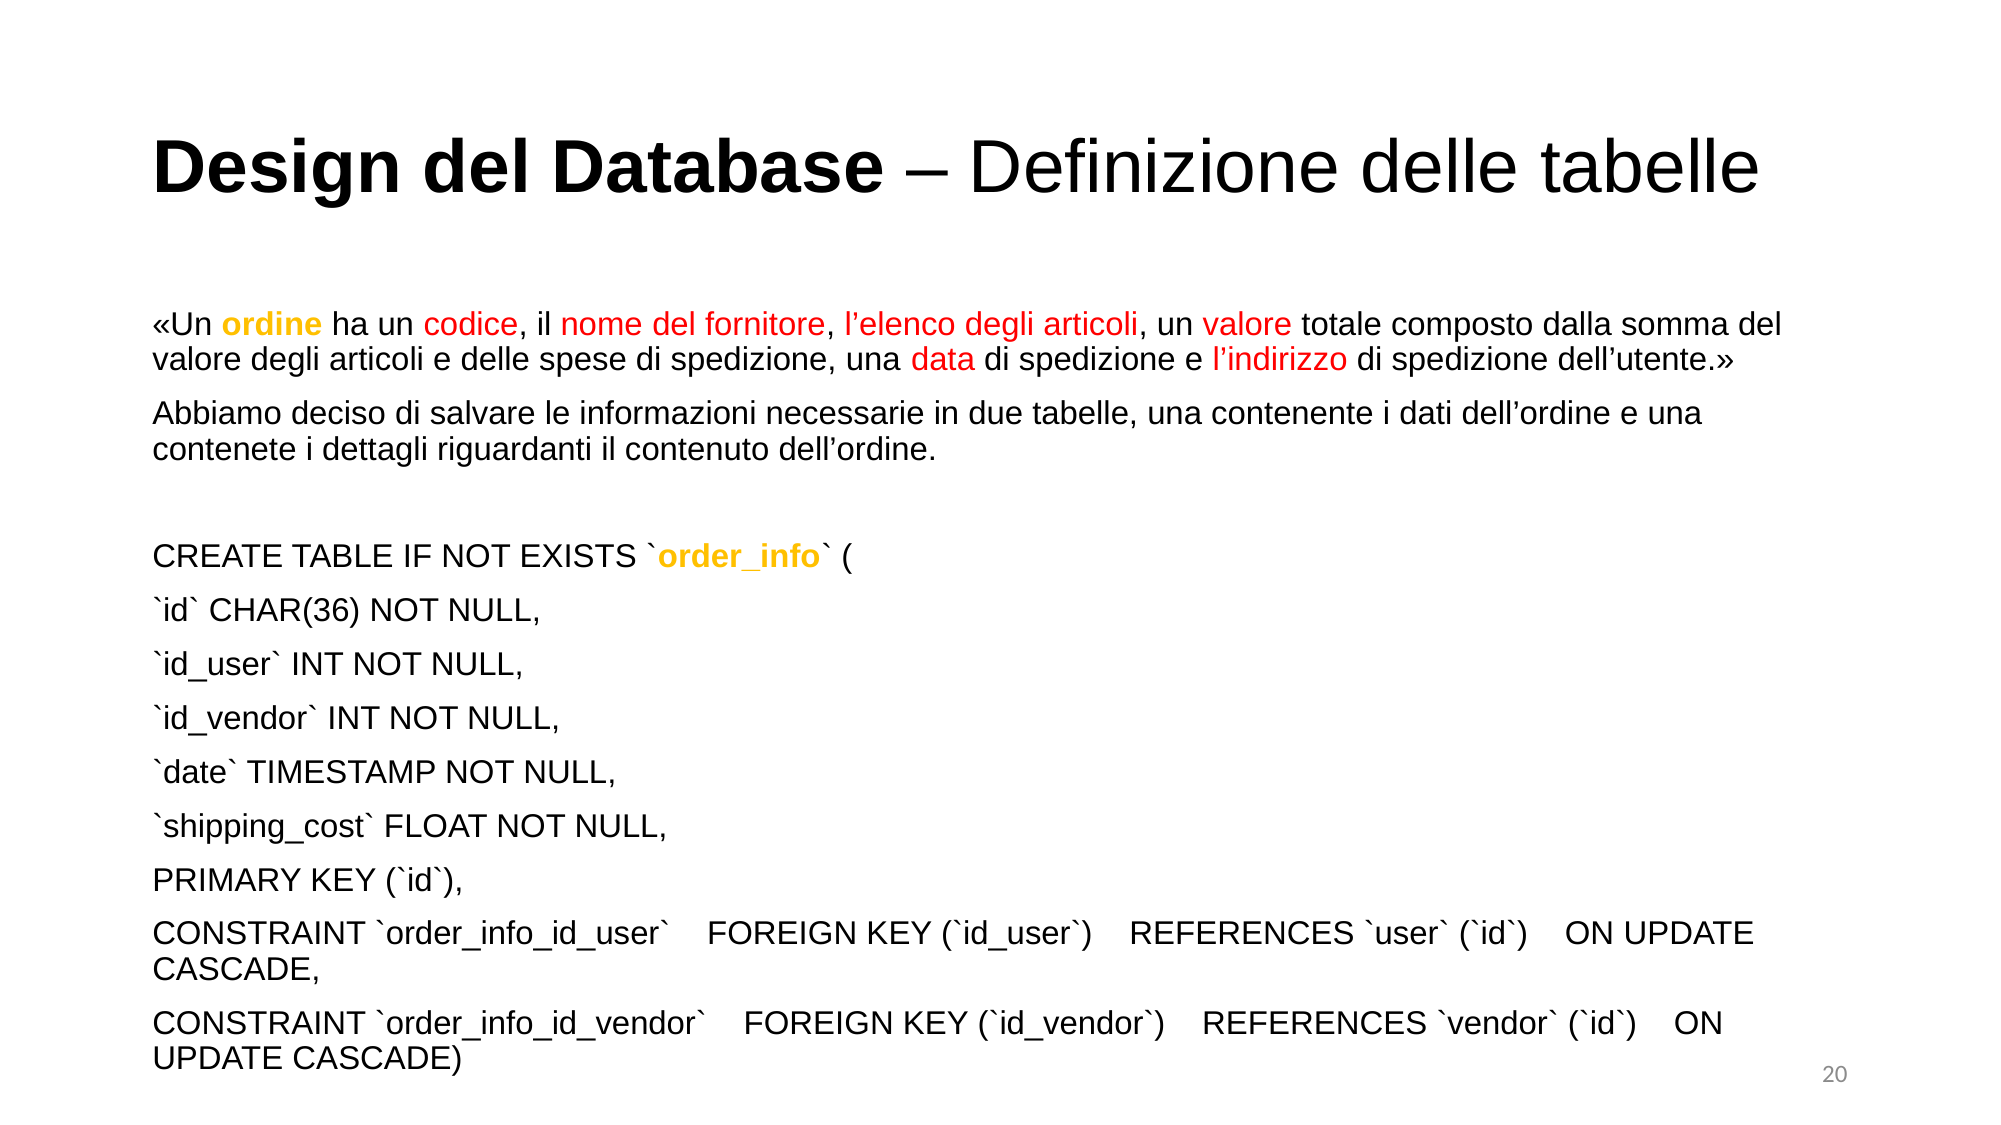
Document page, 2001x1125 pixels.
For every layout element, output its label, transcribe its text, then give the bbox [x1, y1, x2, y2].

text_box Design del Database – Definizione delle tabelle [137, 59, 1863, 278]
text_box «Un ordine ha un codice, il nome del fornitore, l’elenco degli articoli, un valore totale composto dalla somma del valore degli articoli e delle spese di spedizione, una data di spedizione e l’indirizzo di spedizione dell’utente.» Abbiamo deciso di salvare le informazioni necessarie in due tabelle, una contenente i dati dell’ordine e una contenete i dettagli riguardanti il contenuto dell’ordine. CREATE TABLE IF NOT EXISTS `order_info` ( `id` CHAR(36) NOT NULL, `id_user` INT NOT NULL, `id_vendor` INT NOT NULL, `date` TIMESTAMP NOT NULL, `shipping_cost` FLOAT NOT NULL, PRIMARY KEY (`id`), CONSTRAINT `order_info_id_user` FOREIGN KEY (`id_user`) REFERENCES `user` (`id`) ON UPDATE CASCADE, CONSTRAINT `order_info_id_vendor` FOREIGN KEY (`id_vendor`) REFERENCES `vendor` (`id`) ON UPDATE CASCADE) [137, 299, 1863, 1094]
text_box 20 [1412, 1042, 1863, 1103]
